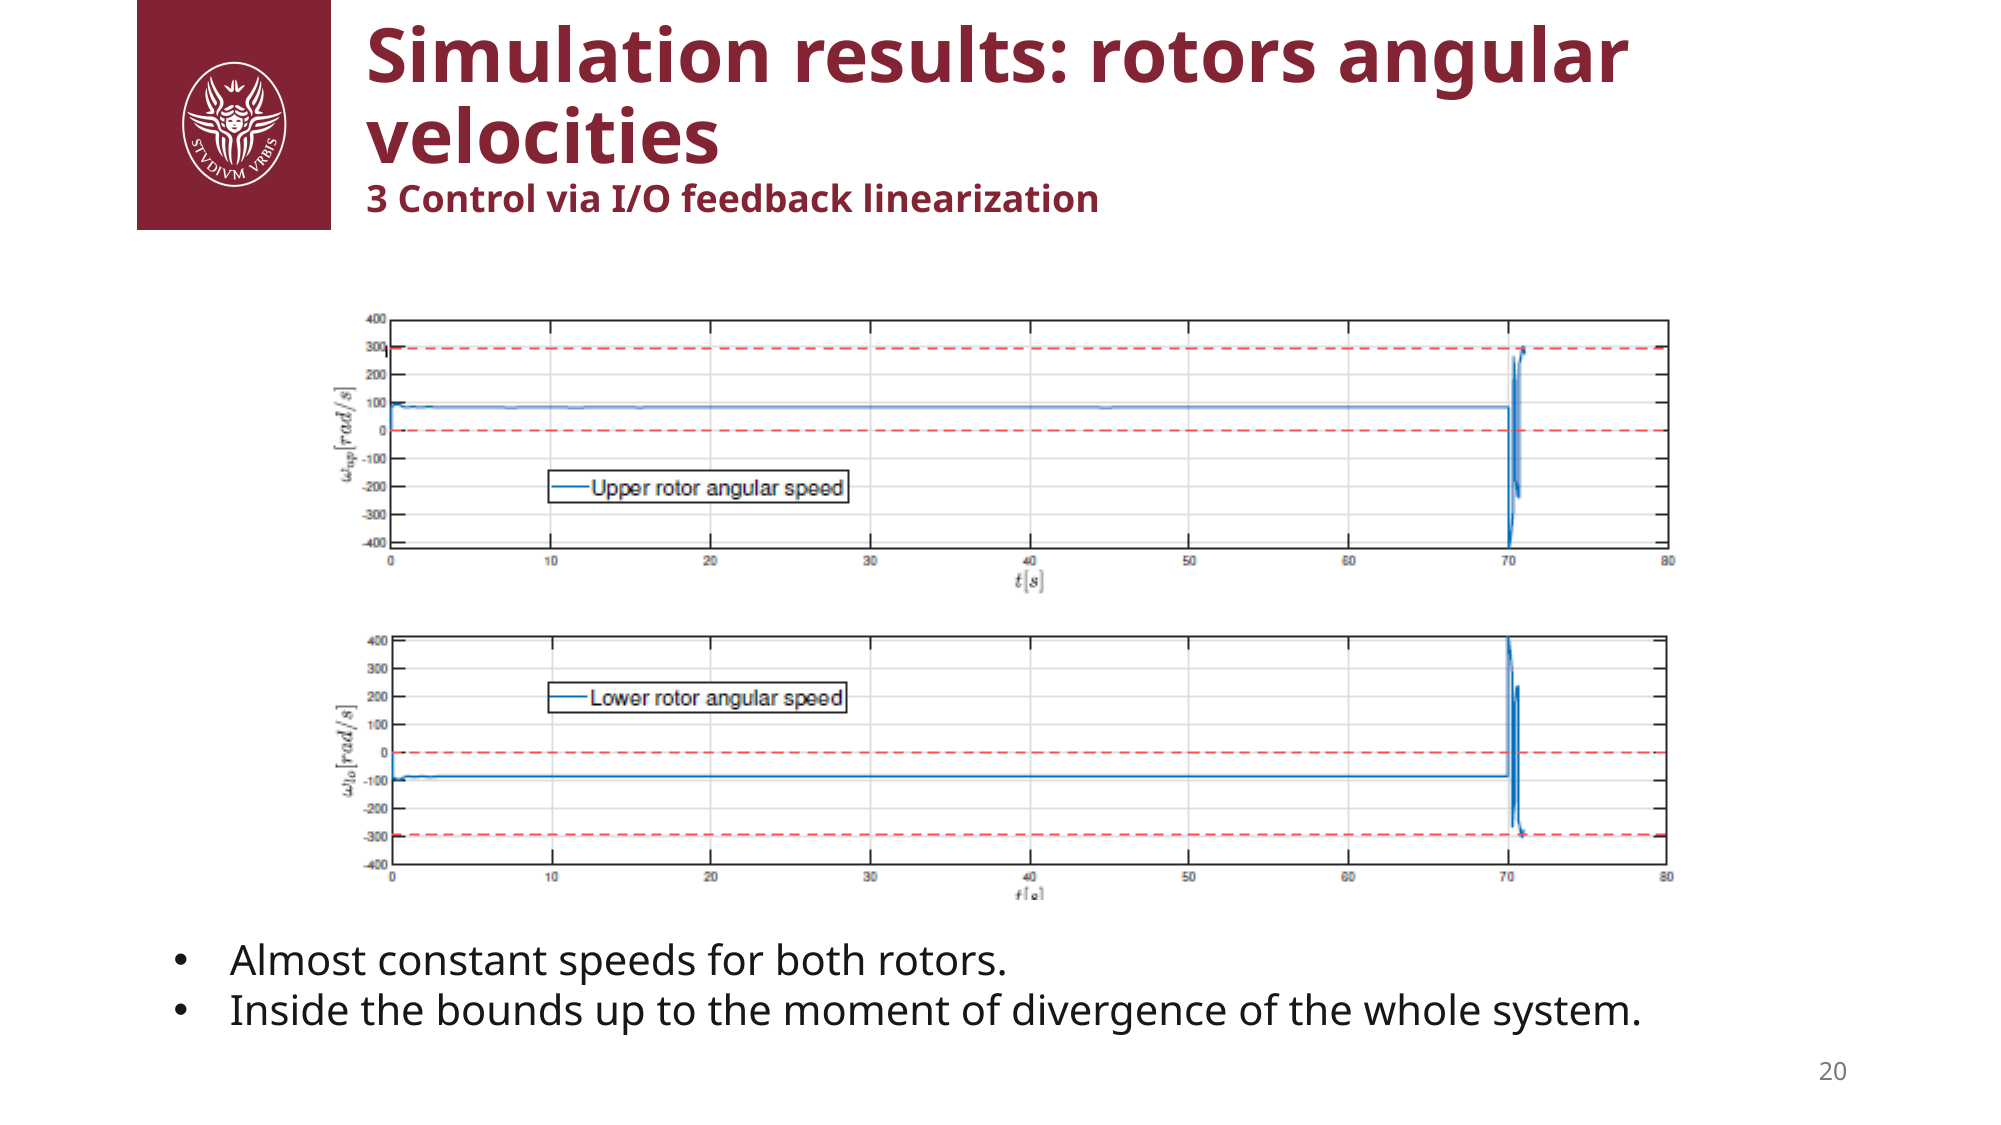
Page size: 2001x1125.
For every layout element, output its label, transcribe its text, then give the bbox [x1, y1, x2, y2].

text_box Almost constant speeds for both rotors. Inside the bounds up to the moment of divergence of the whole system. [158, 926, 1884, 1042]
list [136, 0, 331, 230]
slide_number 20 [1412, 1042, 1863, 1103]
picture [311, 297, 1689, 901]
title Simulation results: rotors angular velocities 3 Control via I/O feedback linearization [351, 0, 1884, 228]
